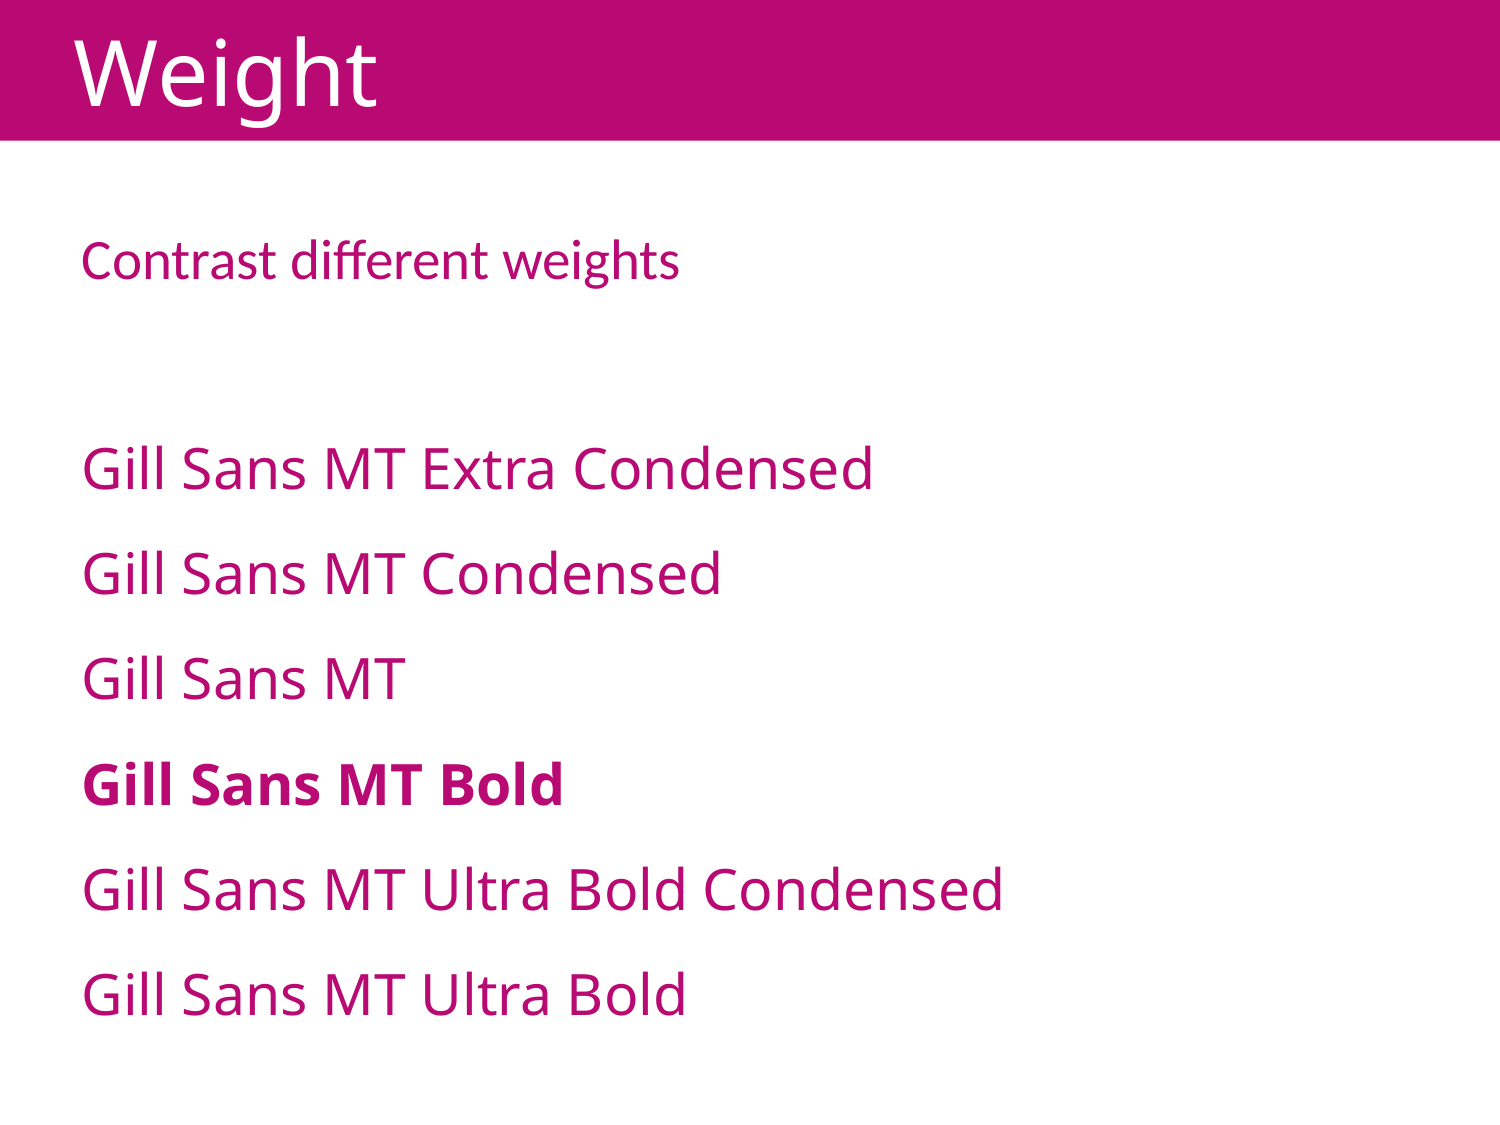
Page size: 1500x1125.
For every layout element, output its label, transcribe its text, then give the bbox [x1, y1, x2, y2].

list Contrast different weights Gill Sans MT Extra Condensed Gill Sans MT Condensed Gill Sans MT Gill Sans MT Bold Gill Sans MT Ultra Bold Condensed Gill Sans MT Ultra Bold [66, 214, 1462, 1042]
title Weight [0, 0, 1500, 141]
